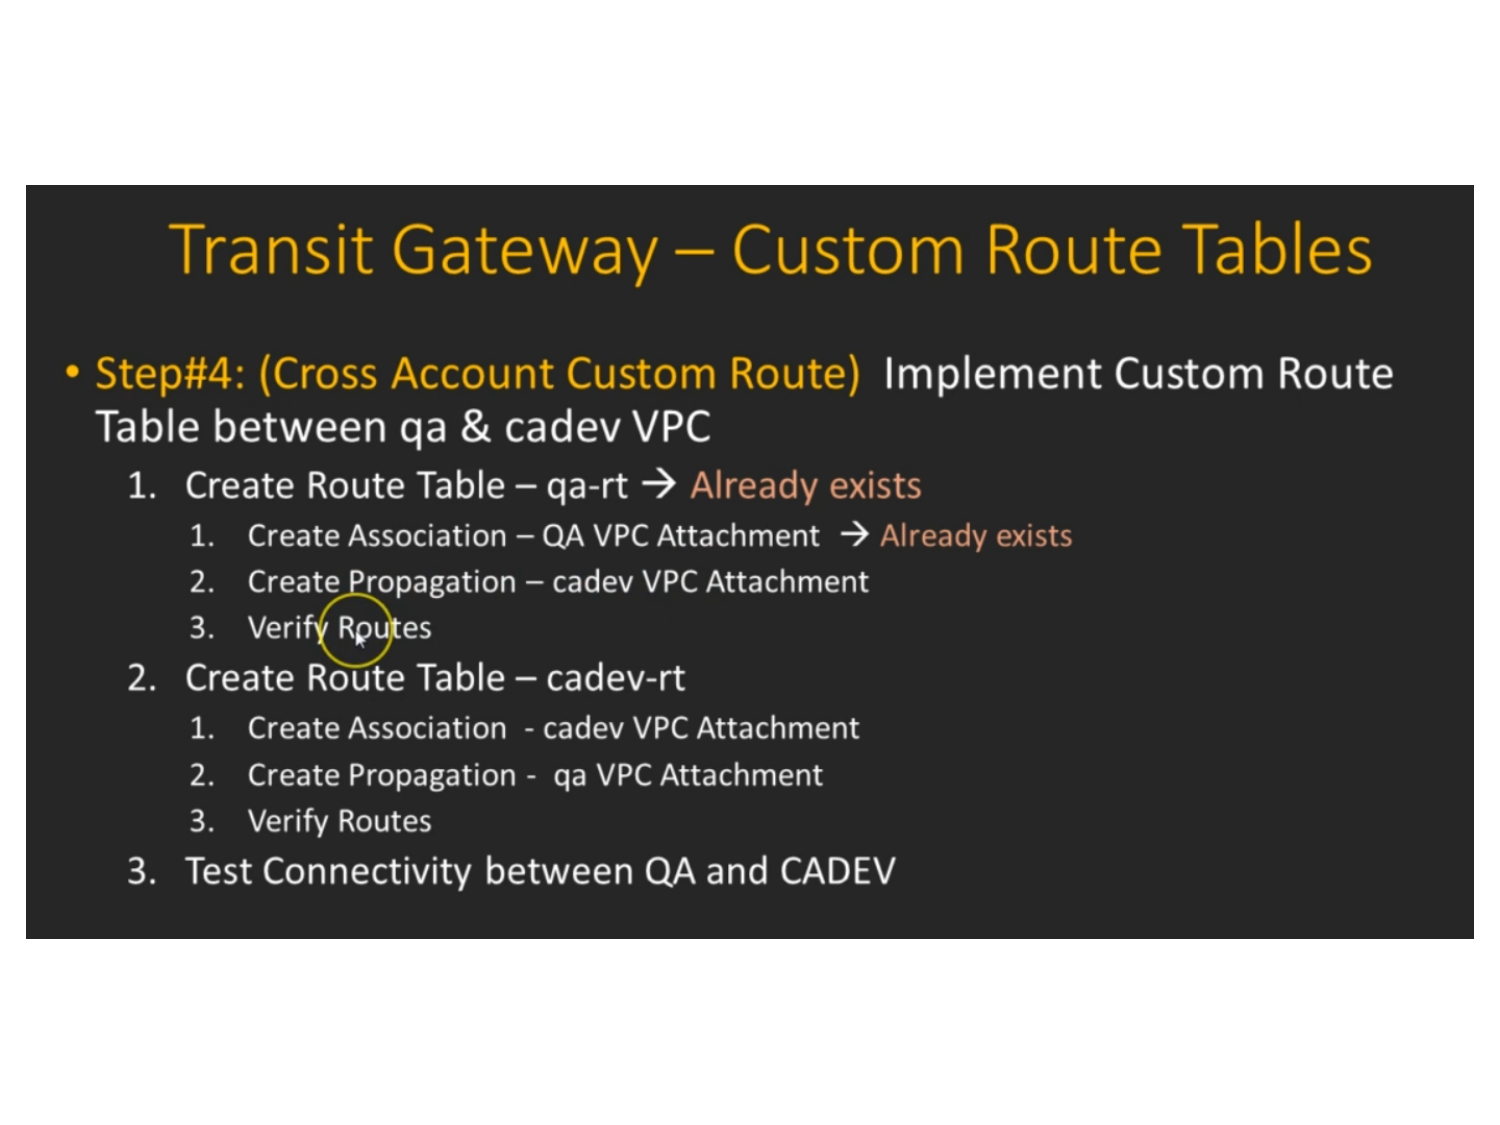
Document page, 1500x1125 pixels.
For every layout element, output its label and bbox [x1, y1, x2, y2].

text_box [25, 185, 1475, 940]
